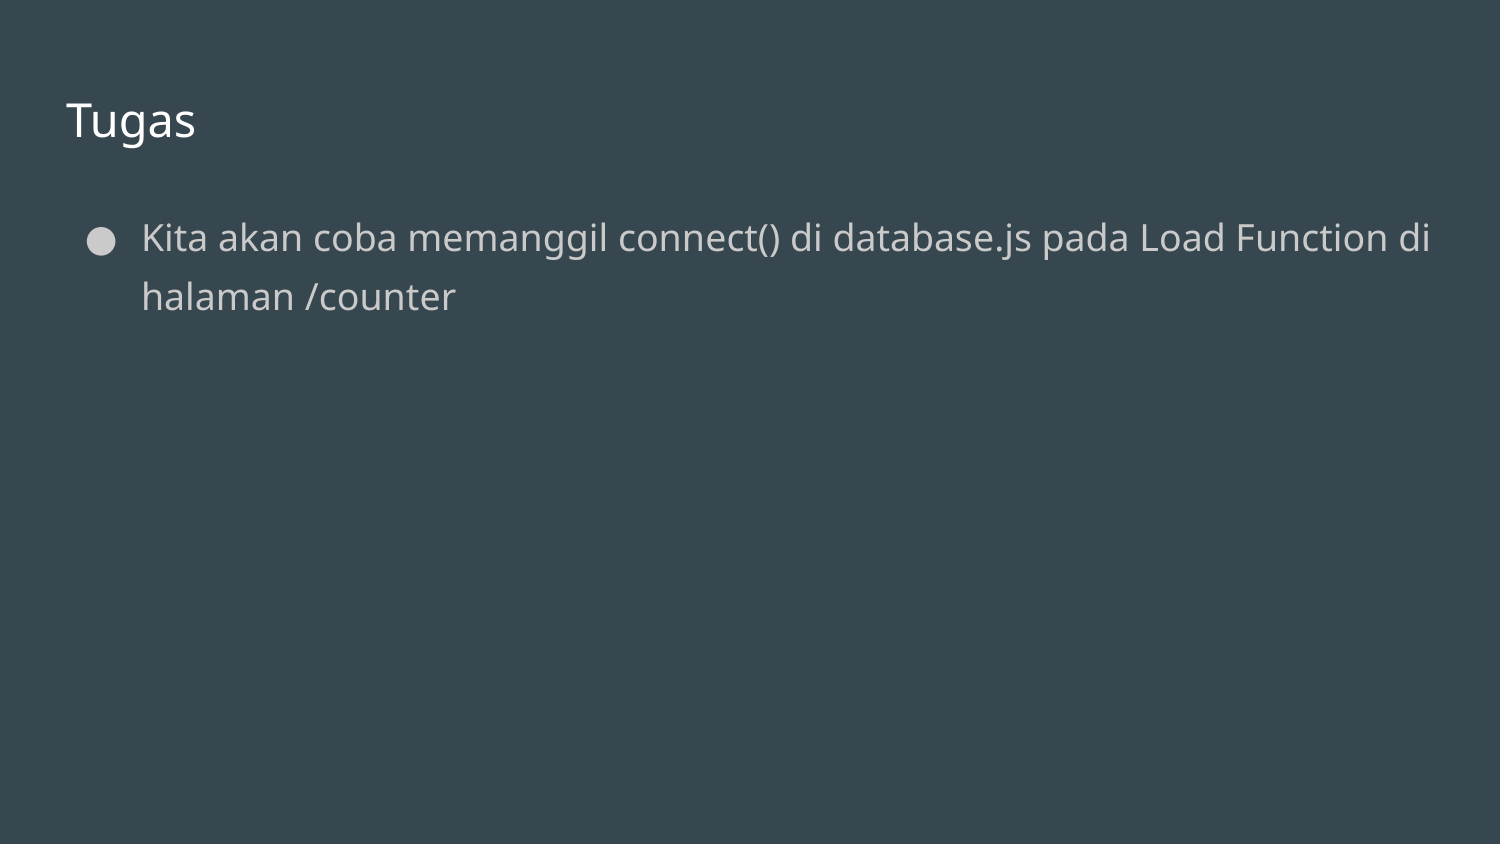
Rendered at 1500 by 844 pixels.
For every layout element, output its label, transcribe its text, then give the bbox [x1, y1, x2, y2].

title Tugas [51, 72, 1449, 167]
list Kita akan coba memanggil connect() di database.js pada Load Function di halaman /counter [51, 189, 1449, 750]
